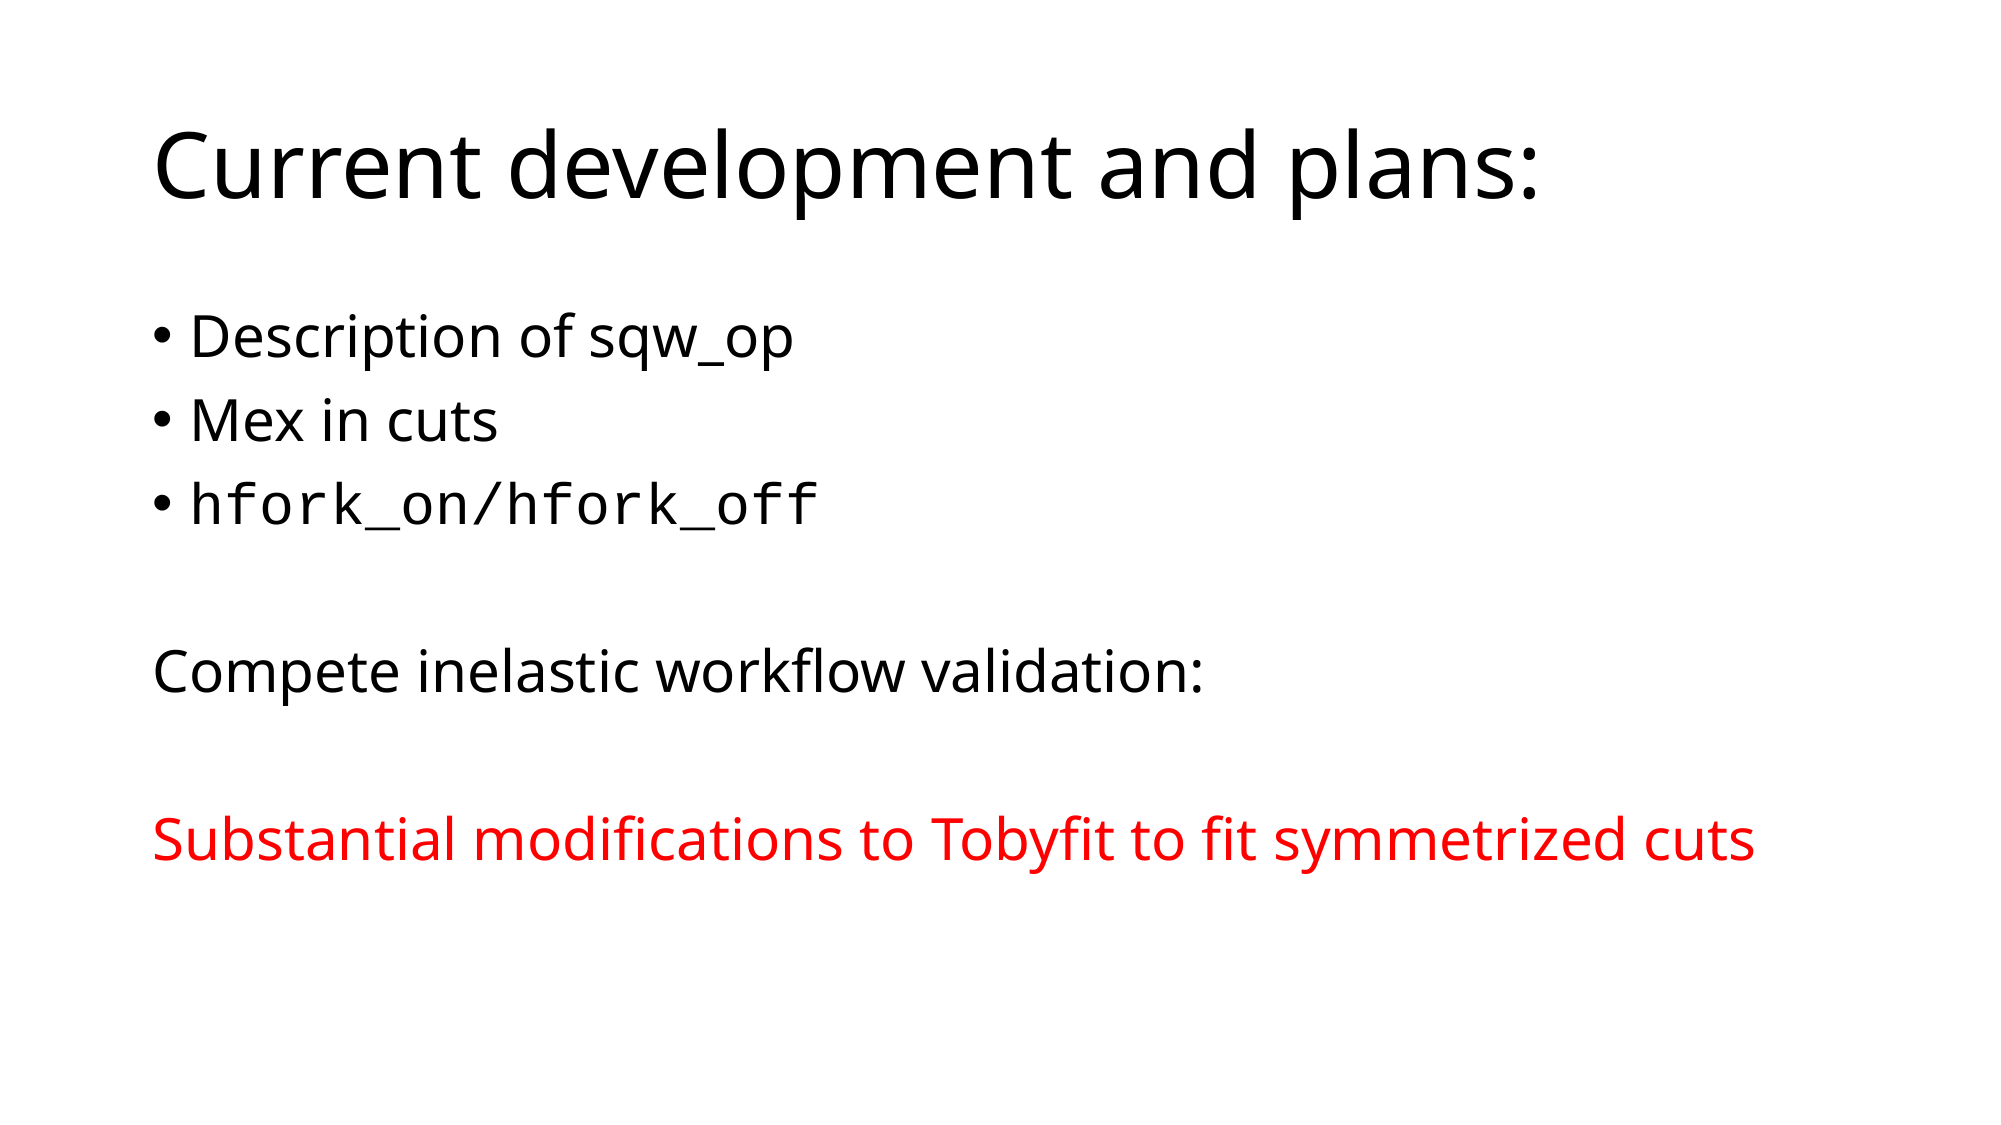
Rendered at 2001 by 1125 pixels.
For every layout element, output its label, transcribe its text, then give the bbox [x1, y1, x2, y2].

title Current development and plans: [137, 59, 1863, 278]
list Description of sqw_op Mex in cuts hfork_on/hfork_off Compete inelastic workflow validation: Substantial modifications to Tobyfit to fit symmetrized cuts [137, 299, 1863, 1014]
